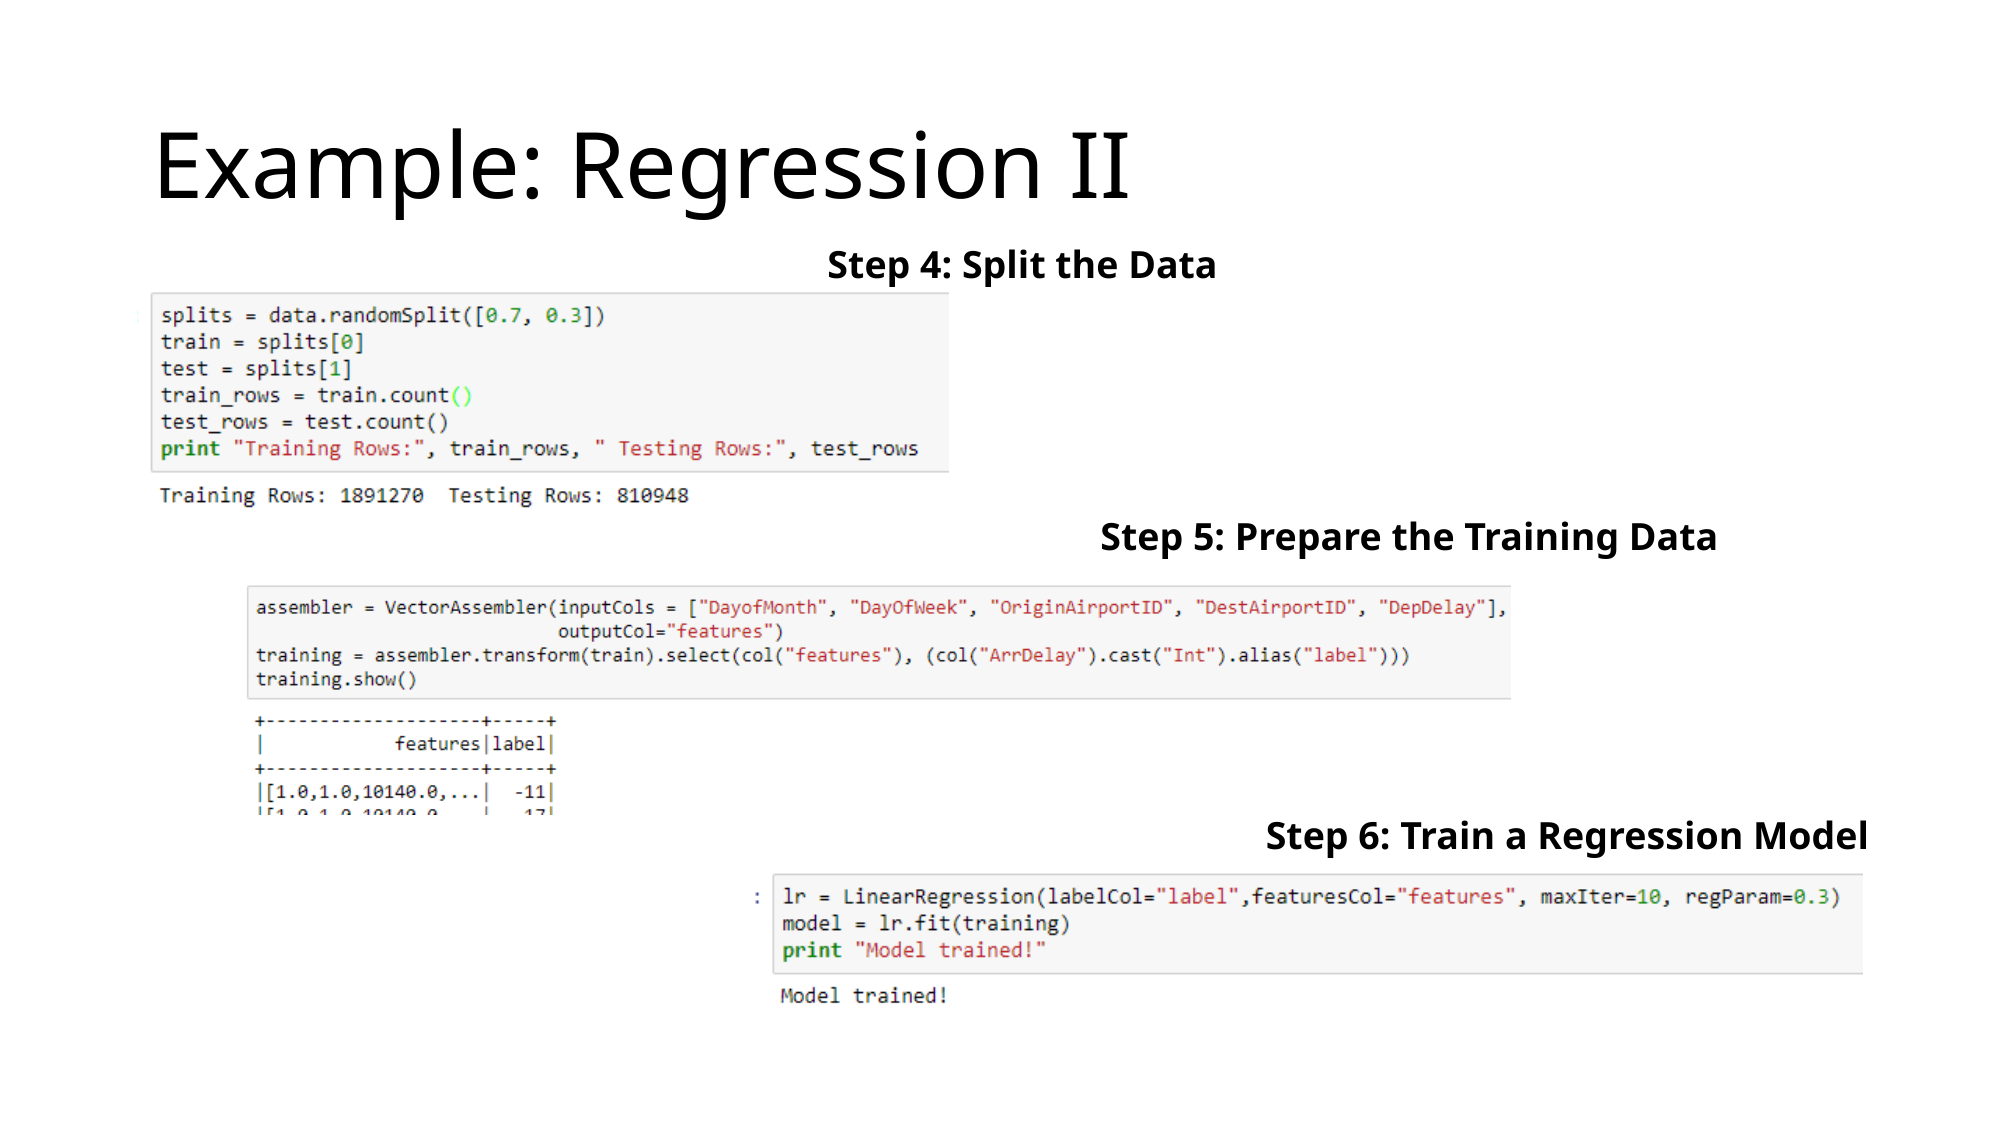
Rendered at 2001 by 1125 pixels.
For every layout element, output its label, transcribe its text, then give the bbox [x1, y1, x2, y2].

title Example: Regression II [137, 59, 1863, 278]
picture [754, 855, 1863, 1022]
text_box Step 4: Split the Data [812, 233, 1233, 294]
text_box Step 5: Prepare the Training Data [1085, 505, 1734, 566]
text_box Step 6: Train a Regression Model [1251, 804, 1885, 865]
picture [236, 566, 1511, 815]
picture [137, 277, 949, 523]
